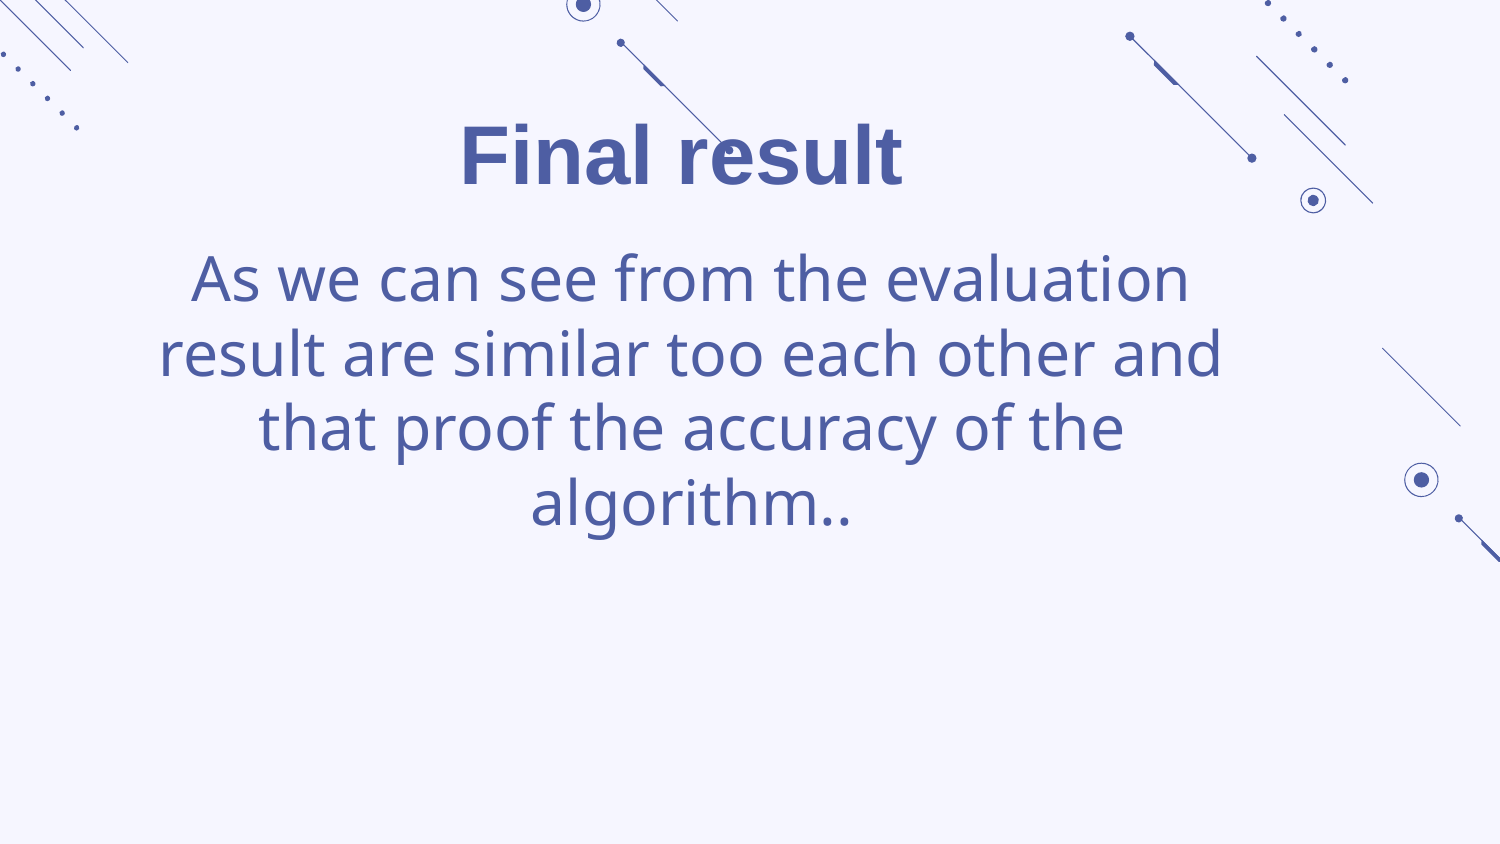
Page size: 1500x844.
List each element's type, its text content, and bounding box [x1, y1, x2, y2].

text_box Final result [311, 93, 1053, 209]
title As we can see from the evaluation result are similar too each other and that proof the accuracy of the algorithm.. [122, 238, 1263, 630]
